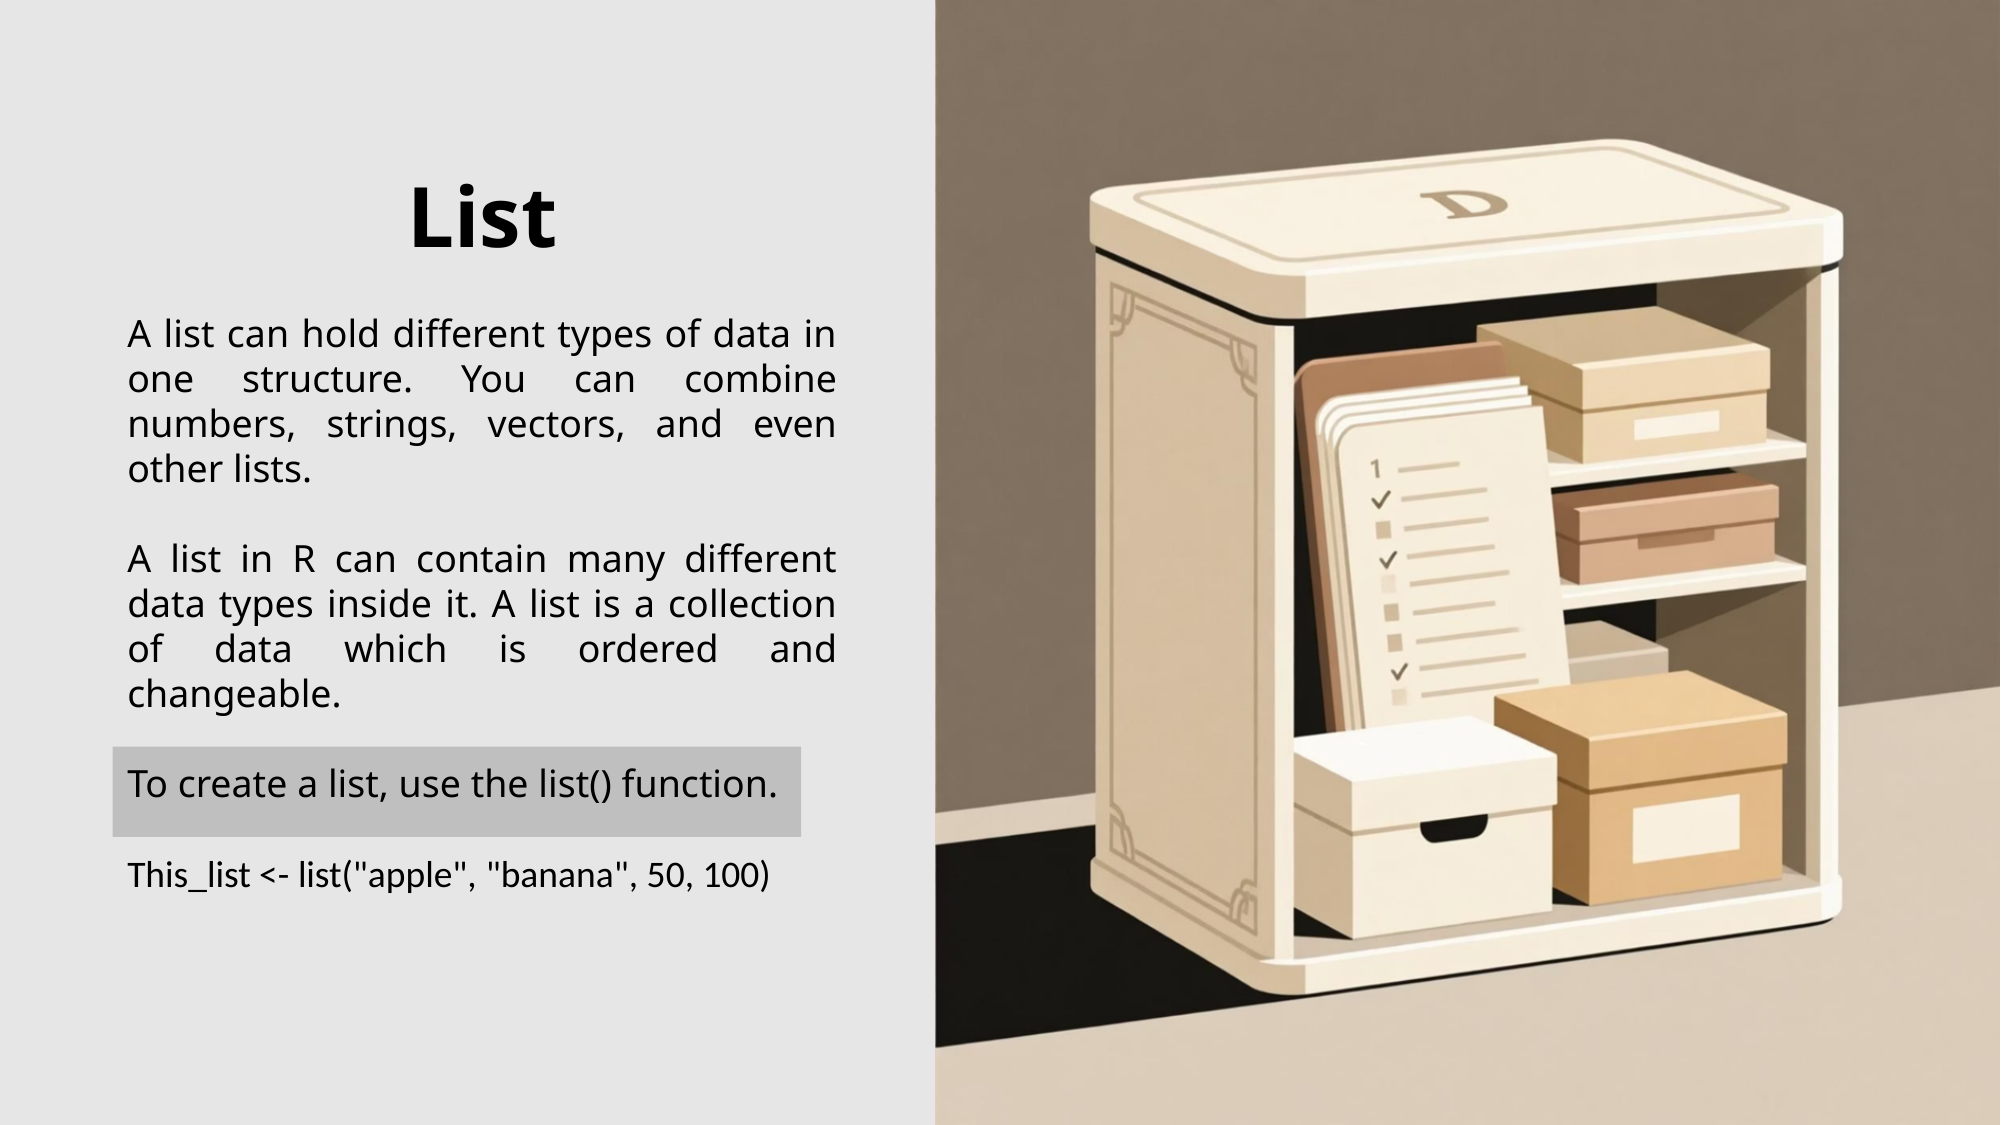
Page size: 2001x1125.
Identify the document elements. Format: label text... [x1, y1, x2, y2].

text_box List A list can hold different types of data in one structure. You can combine numbers, strings, vectors, and even other lists. A list in R can contain many different data types inside it. A list is a collection of data which is ordered and changeable. To create a list, use the list() function. This_list <- list("apple", "banana", 50, 100) [112, 157, 853, 902]
picture [935, 0, 2000, 1125]
